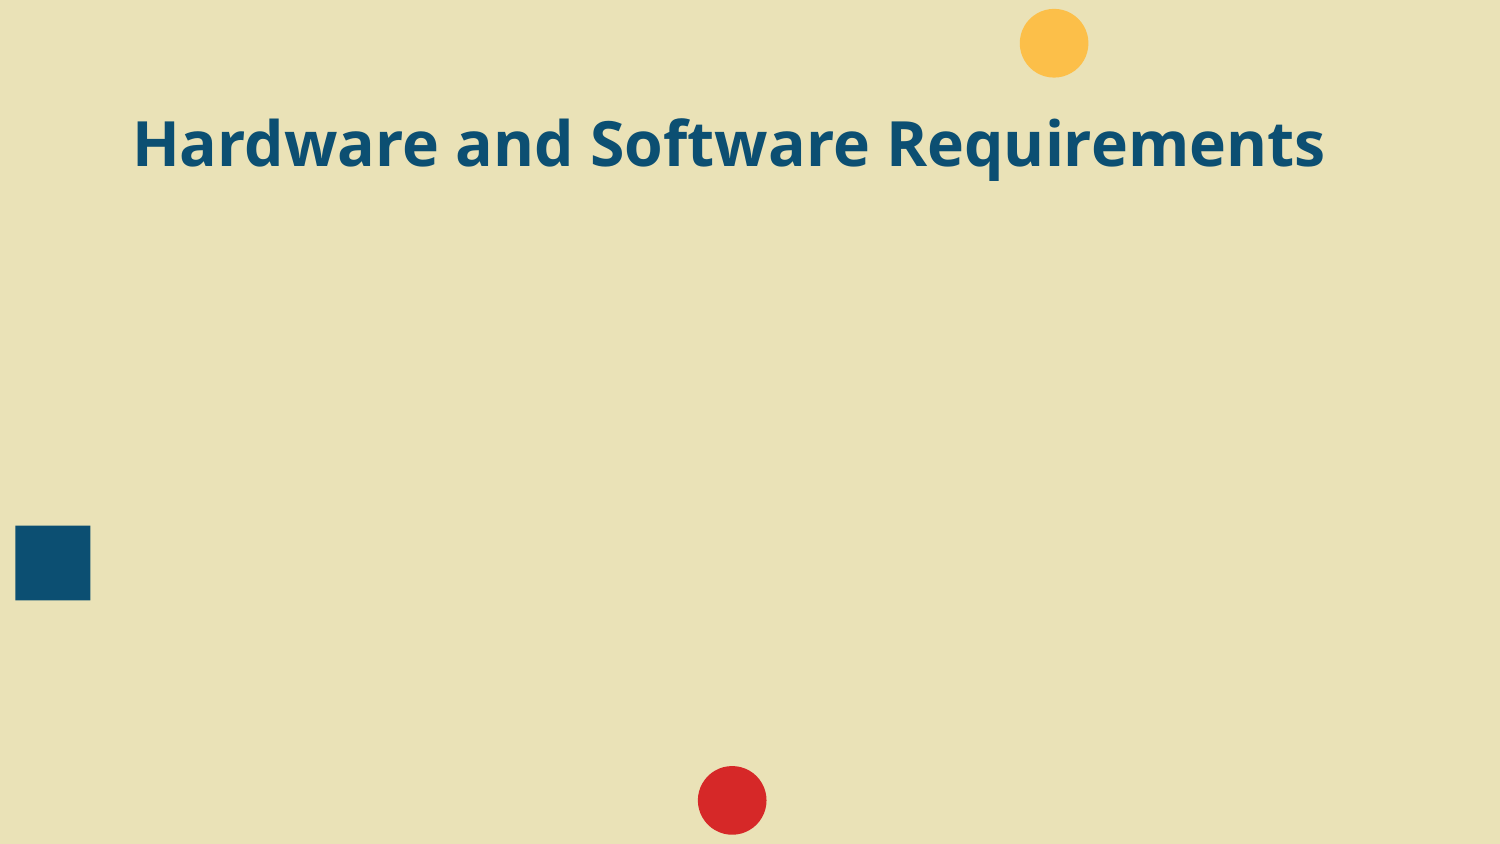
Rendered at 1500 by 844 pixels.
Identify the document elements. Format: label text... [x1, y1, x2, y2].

title Hardware and Software Requirements [116, 88, 1383, 183]
